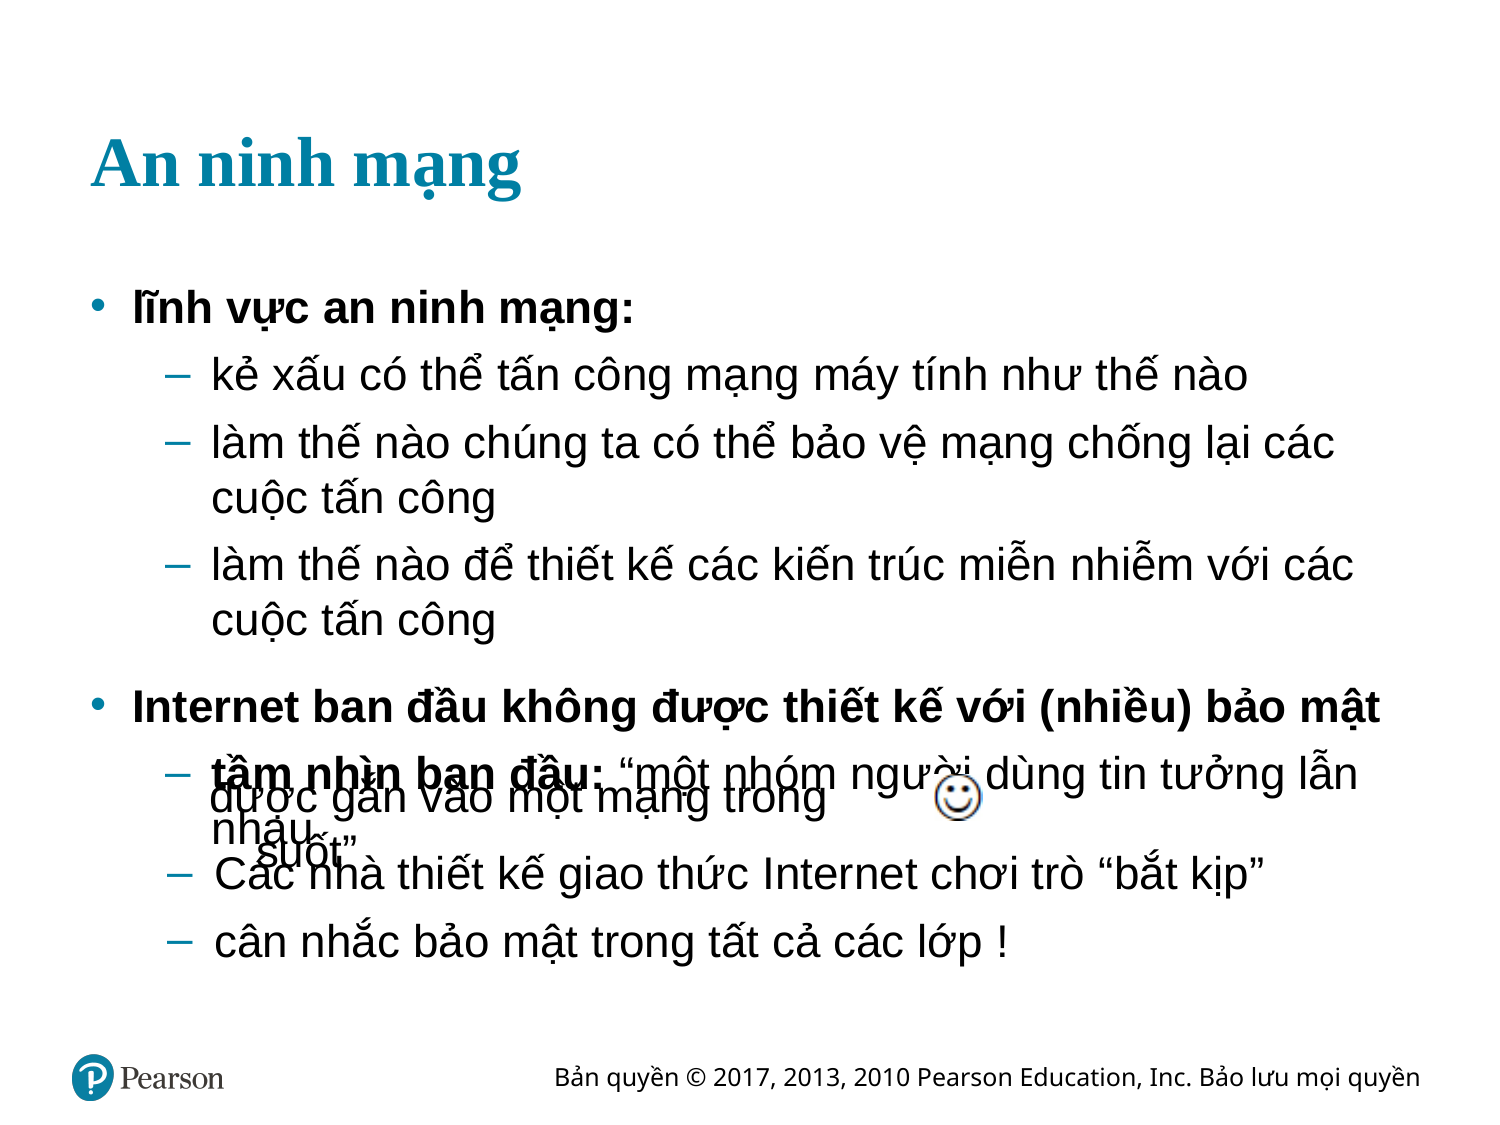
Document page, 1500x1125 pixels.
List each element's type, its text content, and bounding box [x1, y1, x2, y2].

picture [933, 774, 983, 822]
list Các nhà thiết kế giao thức Internet chơi trò “bắt kịp” cân nhắc bảo mật trong tất cả các lớp ! [77, 828, 1428, 980]
picture [72, 1087, 83, 1101]
list được gắn vào một mạng trong suốt” [194, 751, 931, 828]
picture [72, 1054, 88, 1070]
picture [98, 1054, 224, 1101]
list lĩnh vực an ninh mạng: kẻ xấu có thể tấn công mạng máy tính như thế nào làm thế nào chúng ta có thể bảo vệ mạng chống lại các cuộc tấn công làm thế nào để thiết kế các kiến trúc miễn nhiễm với các cuộc tấn công Internet ban đầu không được thiết kế với (nhiều) bảo mật tầm nhìn ban đầu: “một nhóm người dùng tin tưởng lẫn nhau [75, 262, 1425, 748]
title An ninh mạng [75, 35, 1425, 216]
picture [80, 1063, 106, 1088]
